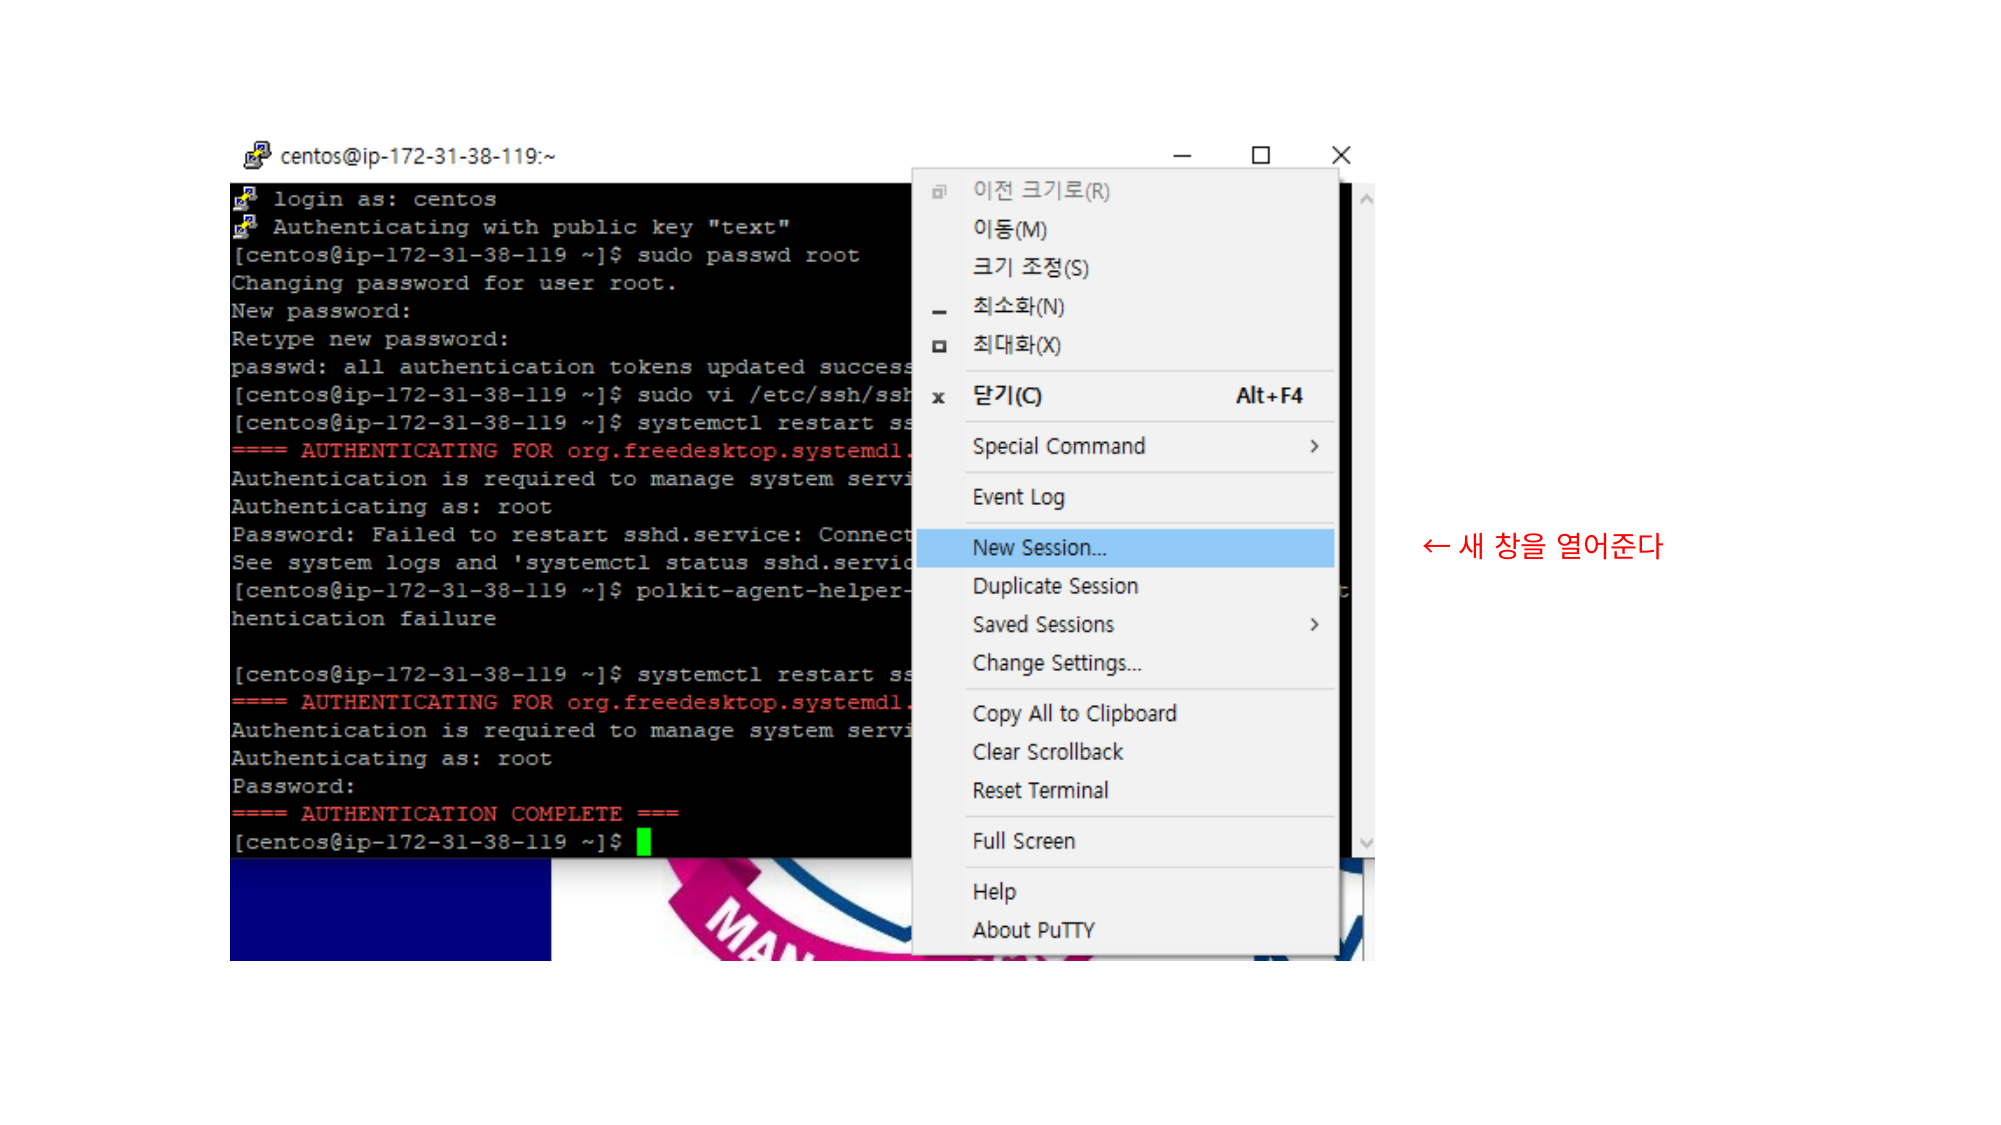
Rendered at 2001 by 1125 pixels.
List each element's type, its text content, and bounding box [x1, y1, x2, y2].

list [230, 131, 1375, 961]
text_box ←새 창을 열어준다 [1408, 520, 1949, 571]
